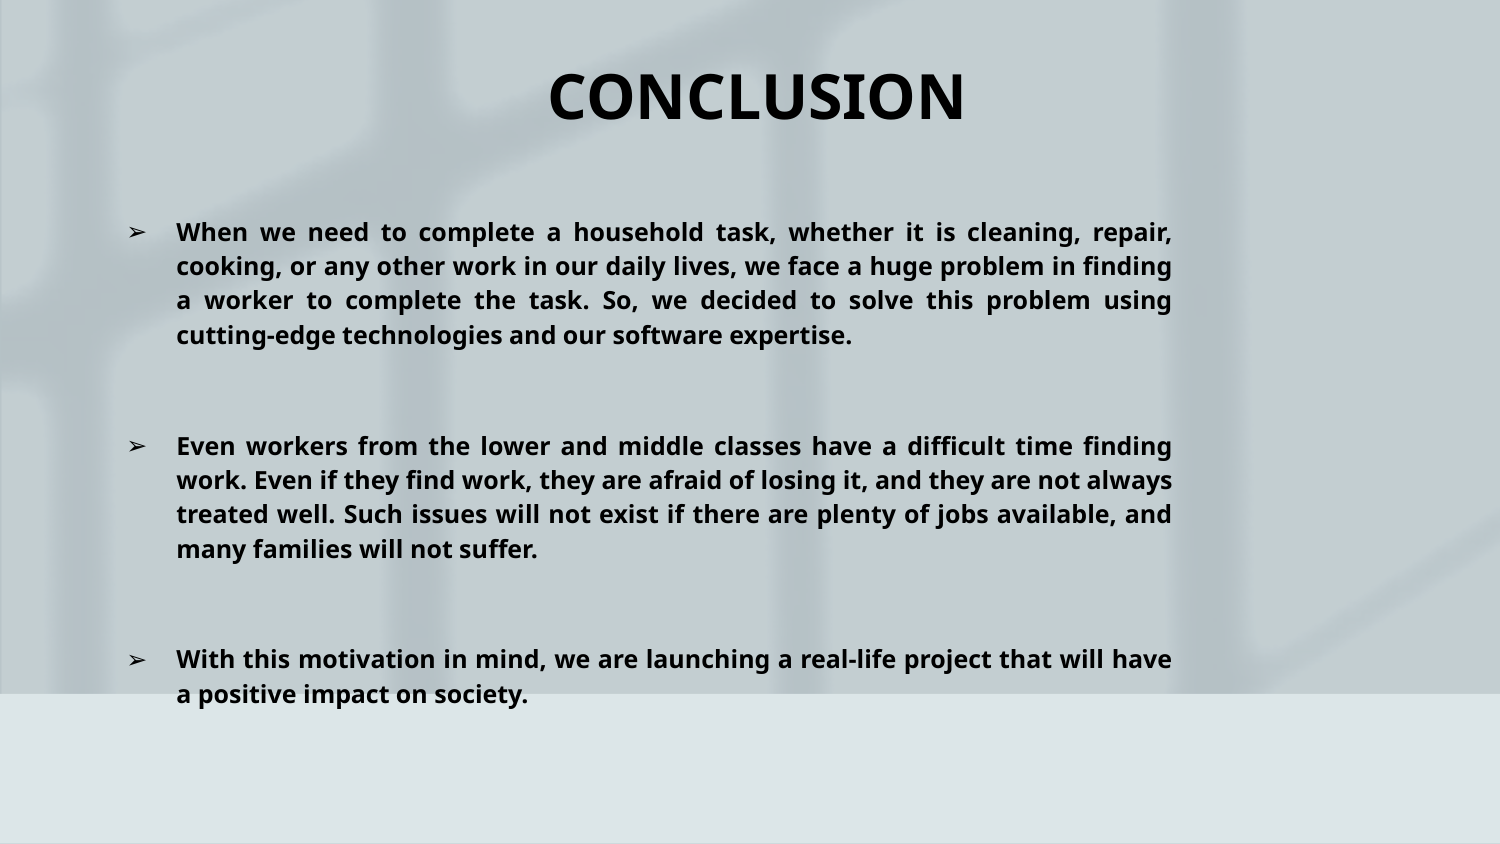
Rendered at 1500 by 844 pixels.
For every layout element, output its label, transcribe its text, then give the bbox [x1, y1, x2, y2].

text_box CONCLUSION [532, 42, 1236, 148]
text_box When we need to complete a household task, whether it is cleaning, repair, cooking, or any other work in our daily lives, we face a huge problem in finding a worker to complete the task. So, we decided to solve this problem using cutting-edge technologies and our software expertise. Even workers from the lower and middle classes have a difficult time finding work. Even if they find work, they are afraid of losing it, and they are not always treated well. Such issues will not exist if there are plenty of jobs available, and many families will not suffer. With this motivation in mind, we are launching a real-life project that will have a positive impact on society. [86, 196, 1190, 834]
